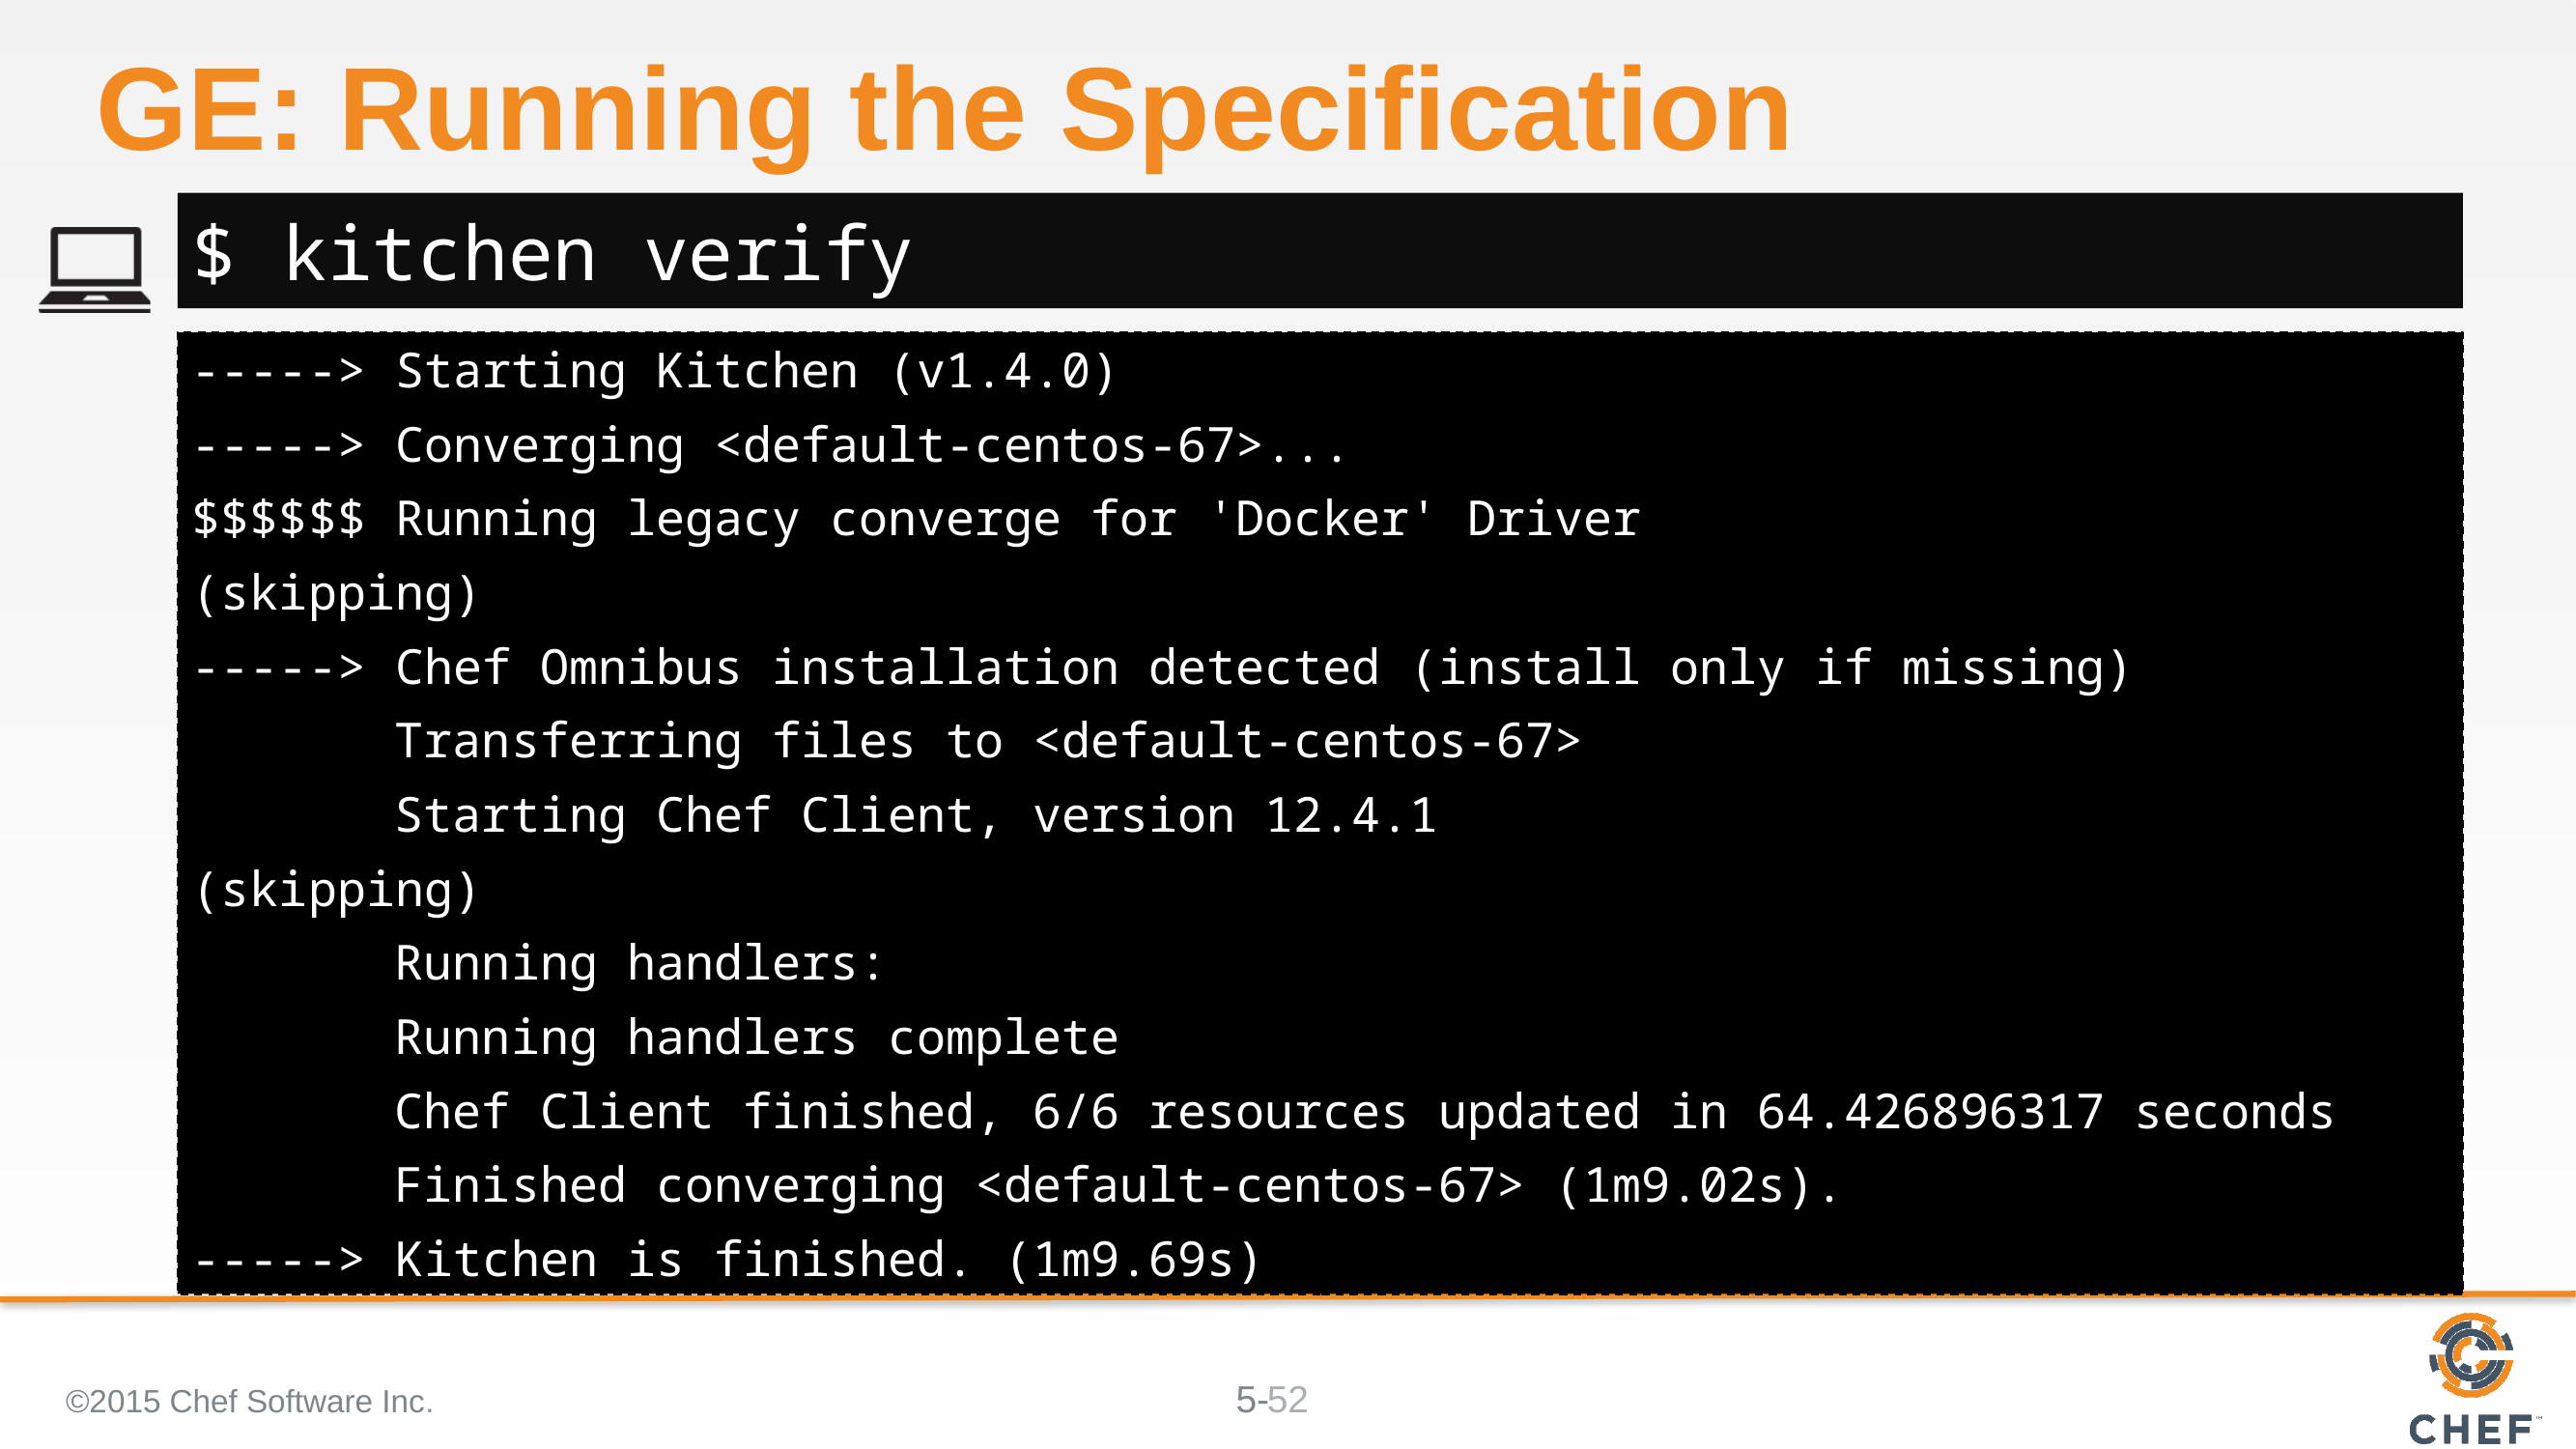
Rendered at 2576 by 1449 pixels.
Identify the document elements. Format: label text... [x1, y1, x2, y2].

picture [2399, 1297, 2550, 1449]
title GE: Running the Specification [96, 48, 2463, 180]
list $ kitchen verify [177, 192, 2463, 309]
slide_number 52 [998, 1359, 1578, 1437]
footer ©2015 Chef Software Inc. [51, 1359, 952, 1440]
list -----> Starting Kitchen (v1.4.0) -----> Converging <default-centos-67>... $$$$$$ Running legacy converge for 'Docker' Driver (skipping) -----> Chef Omnibus installation detected (install only if missing) Transferring files to <default-centos-67> Starting Chef Client, version 12.4.1 (skipping) Running handlers: Running handlers complete Chef Client finished, 6/6 resources updated in 64.426896317 seconds Finished converging <default-centos-67> (1m9.02s). -----> Kitchen is finished. (1m9.69s) [177, 331, 2464, 1295]
